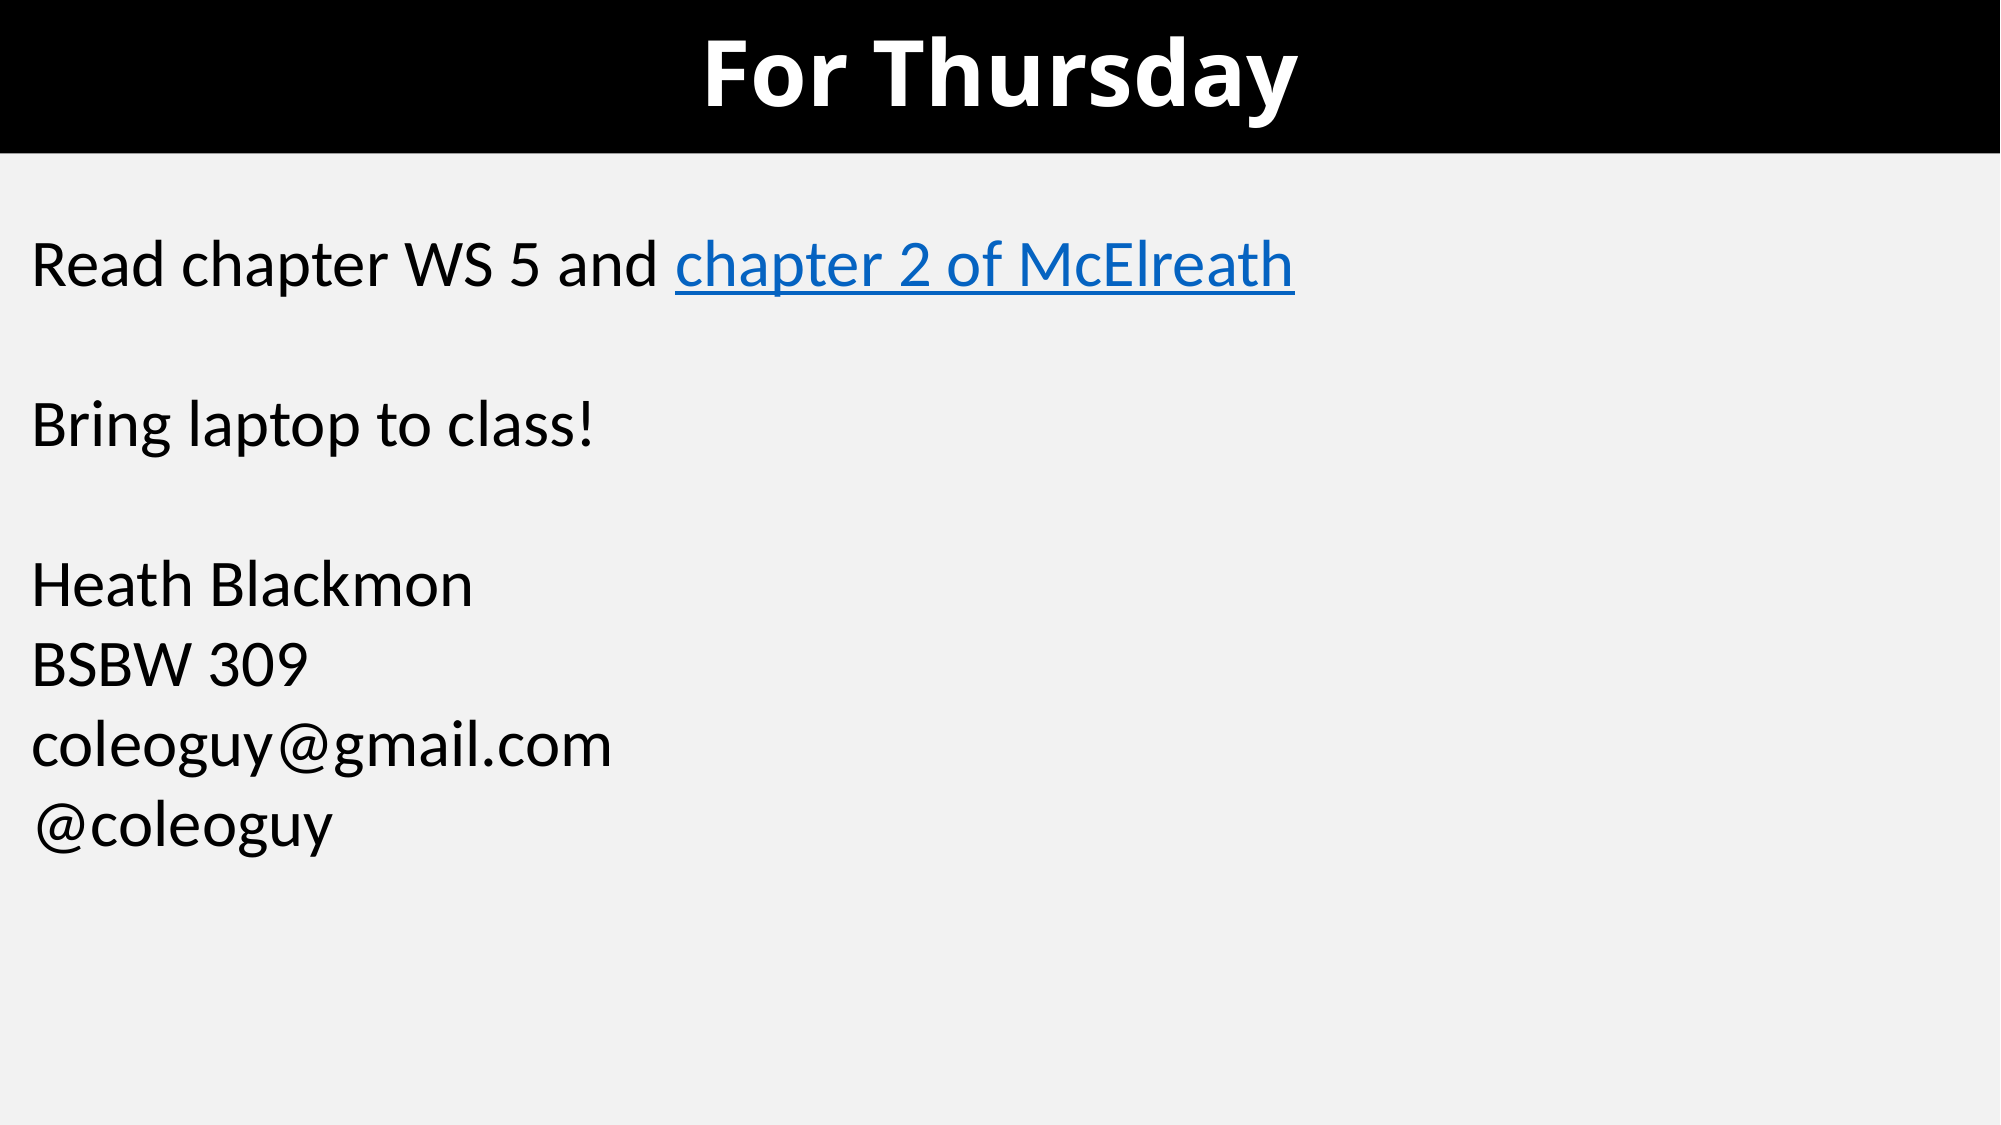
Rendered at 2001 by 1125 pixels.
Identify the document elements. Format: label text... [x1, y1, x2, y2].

text_box Read chapter WS 5 and chapter 2 of McElreath Bring laptop to class! Heath Blackmon BSBW 309 coleoguy@gmail.com @coleoguy [16, 212, 1967, 868]
title For Thursday [0, 0, 2000, 154]
